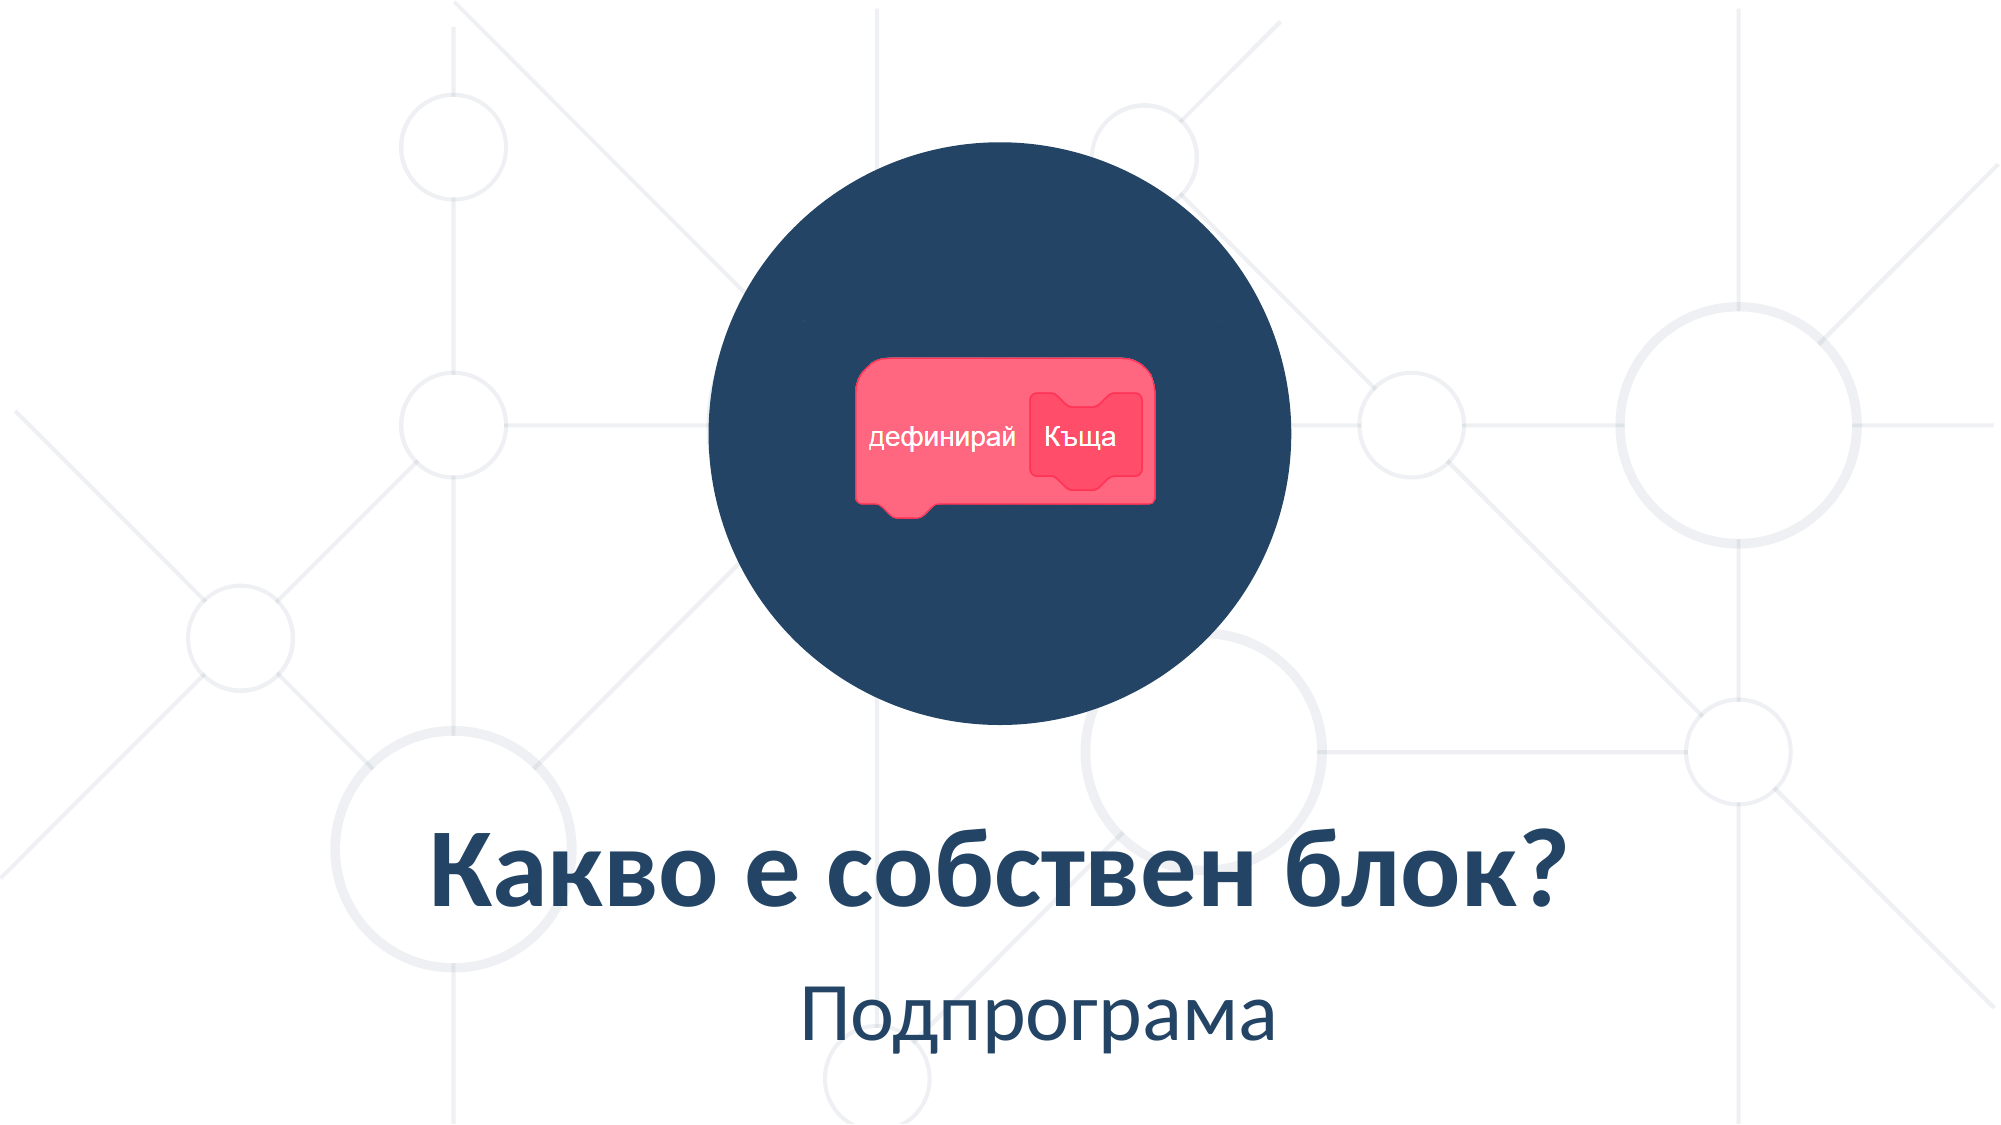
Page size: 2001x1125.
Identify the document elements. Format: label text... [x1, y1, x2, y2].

picture [730, 271, 1293, 583]
list Подпрограма [100, 949, 1900, 1061]
list Какво е собствен блок? [100, 795, 1900, 922]
